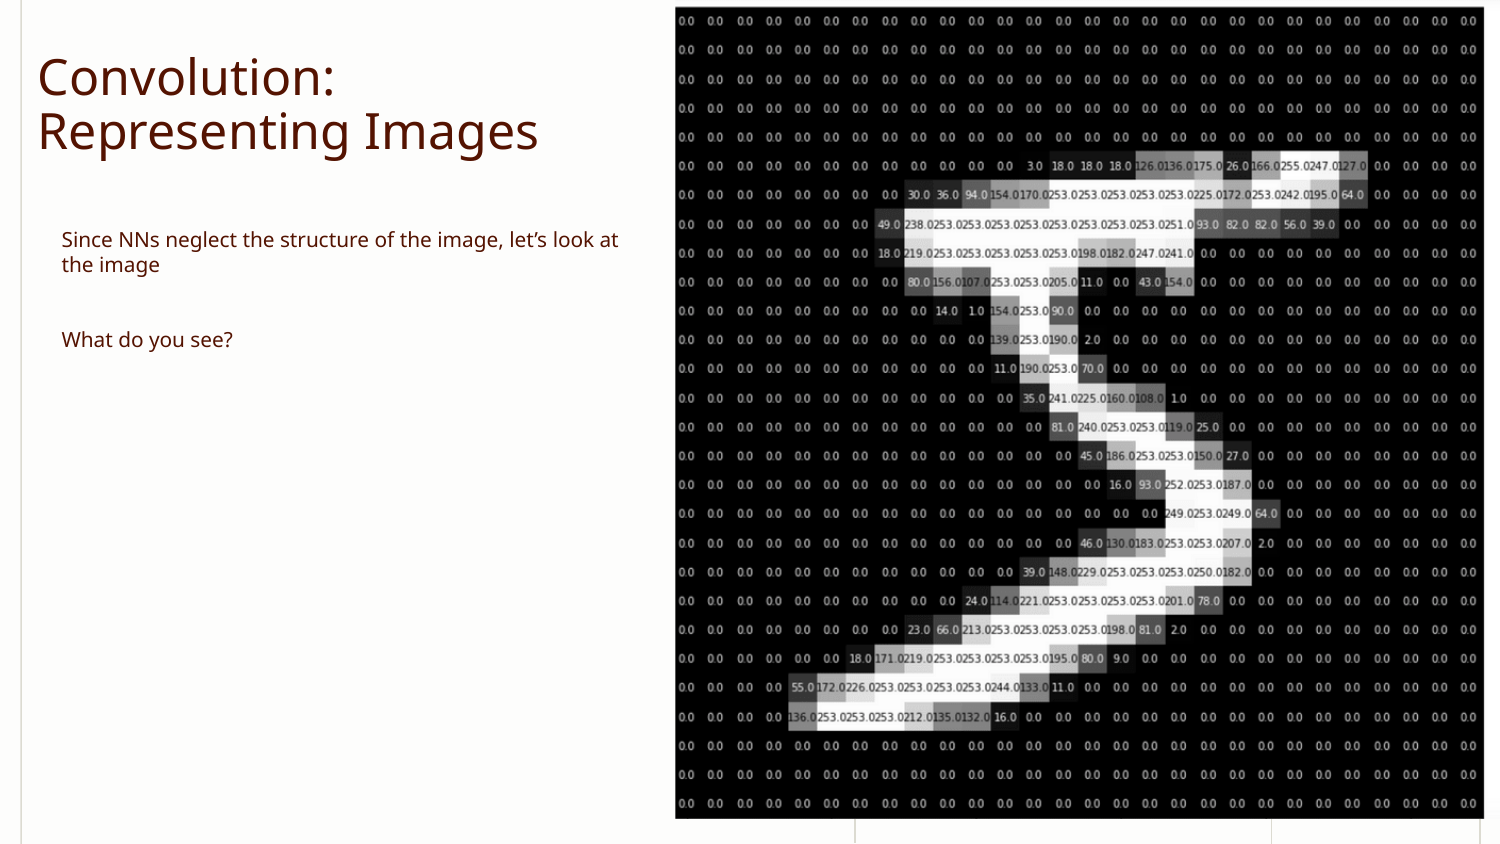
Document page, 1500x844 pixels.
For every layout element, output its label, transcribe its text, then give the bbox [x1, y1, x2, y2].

title Convolution: Representing Images [22, 37, 670, 209]
picture [675, 0, 1500, 819]
subtitle Since NNs neglect the structure of the image, let’s look at the image What do you see? [46, 211, 647, 446]
